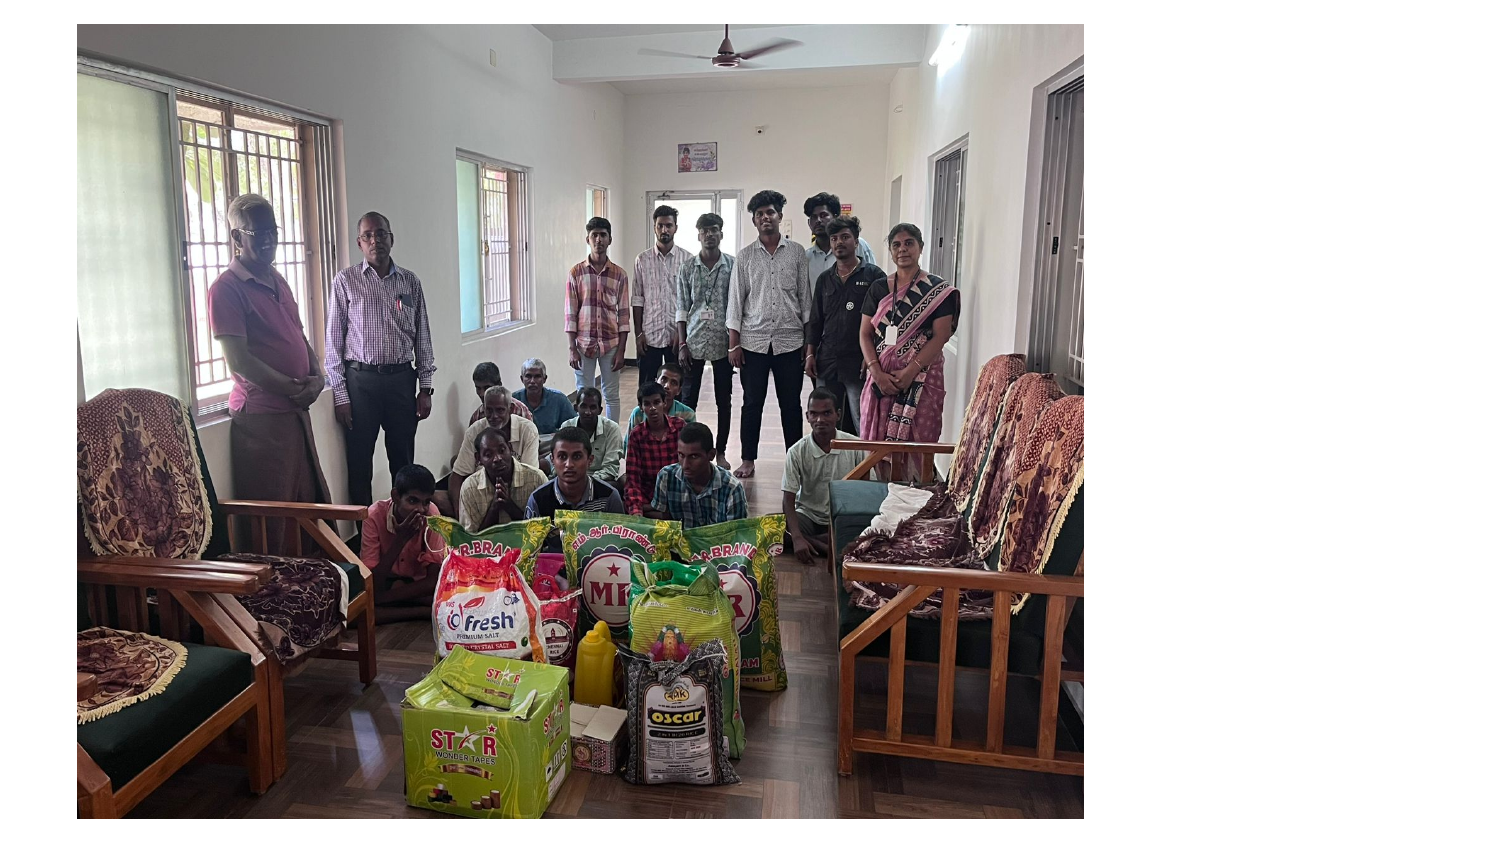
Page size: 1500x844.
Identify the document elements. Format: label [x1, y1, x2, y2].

picture [76, 24, 1084, 819]
